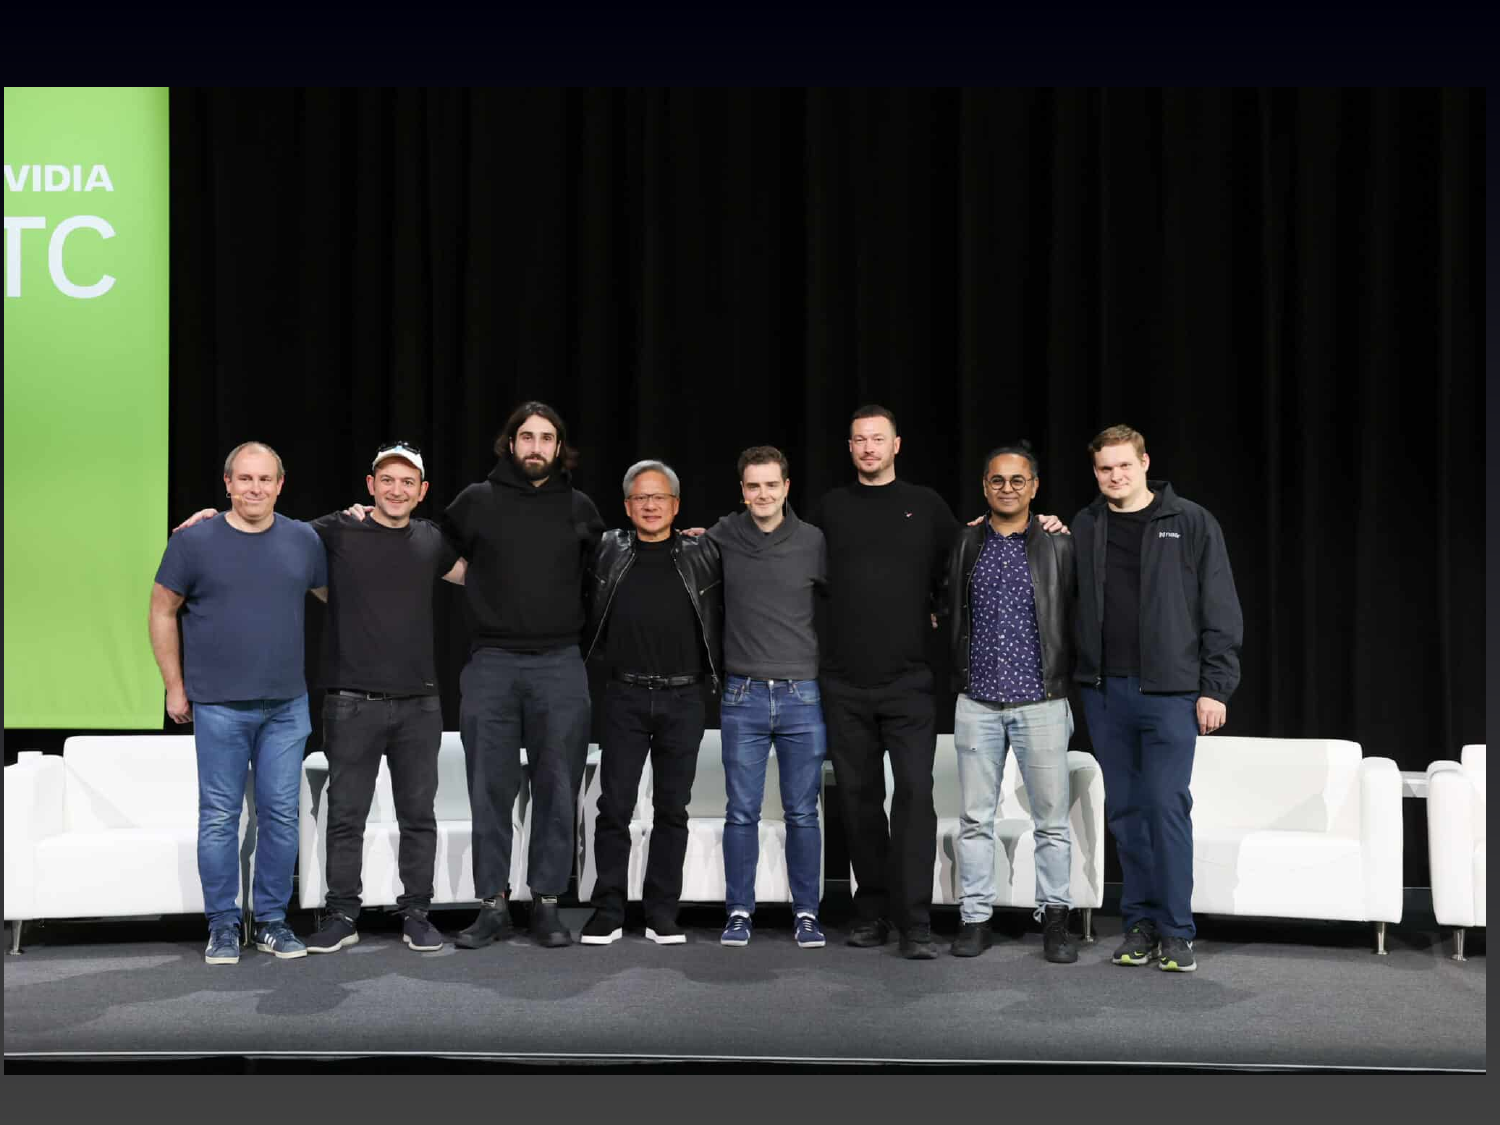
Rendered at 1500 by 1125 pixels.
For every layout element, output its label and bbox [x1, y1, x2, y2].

picture [3, 87, 1486, 1076]
